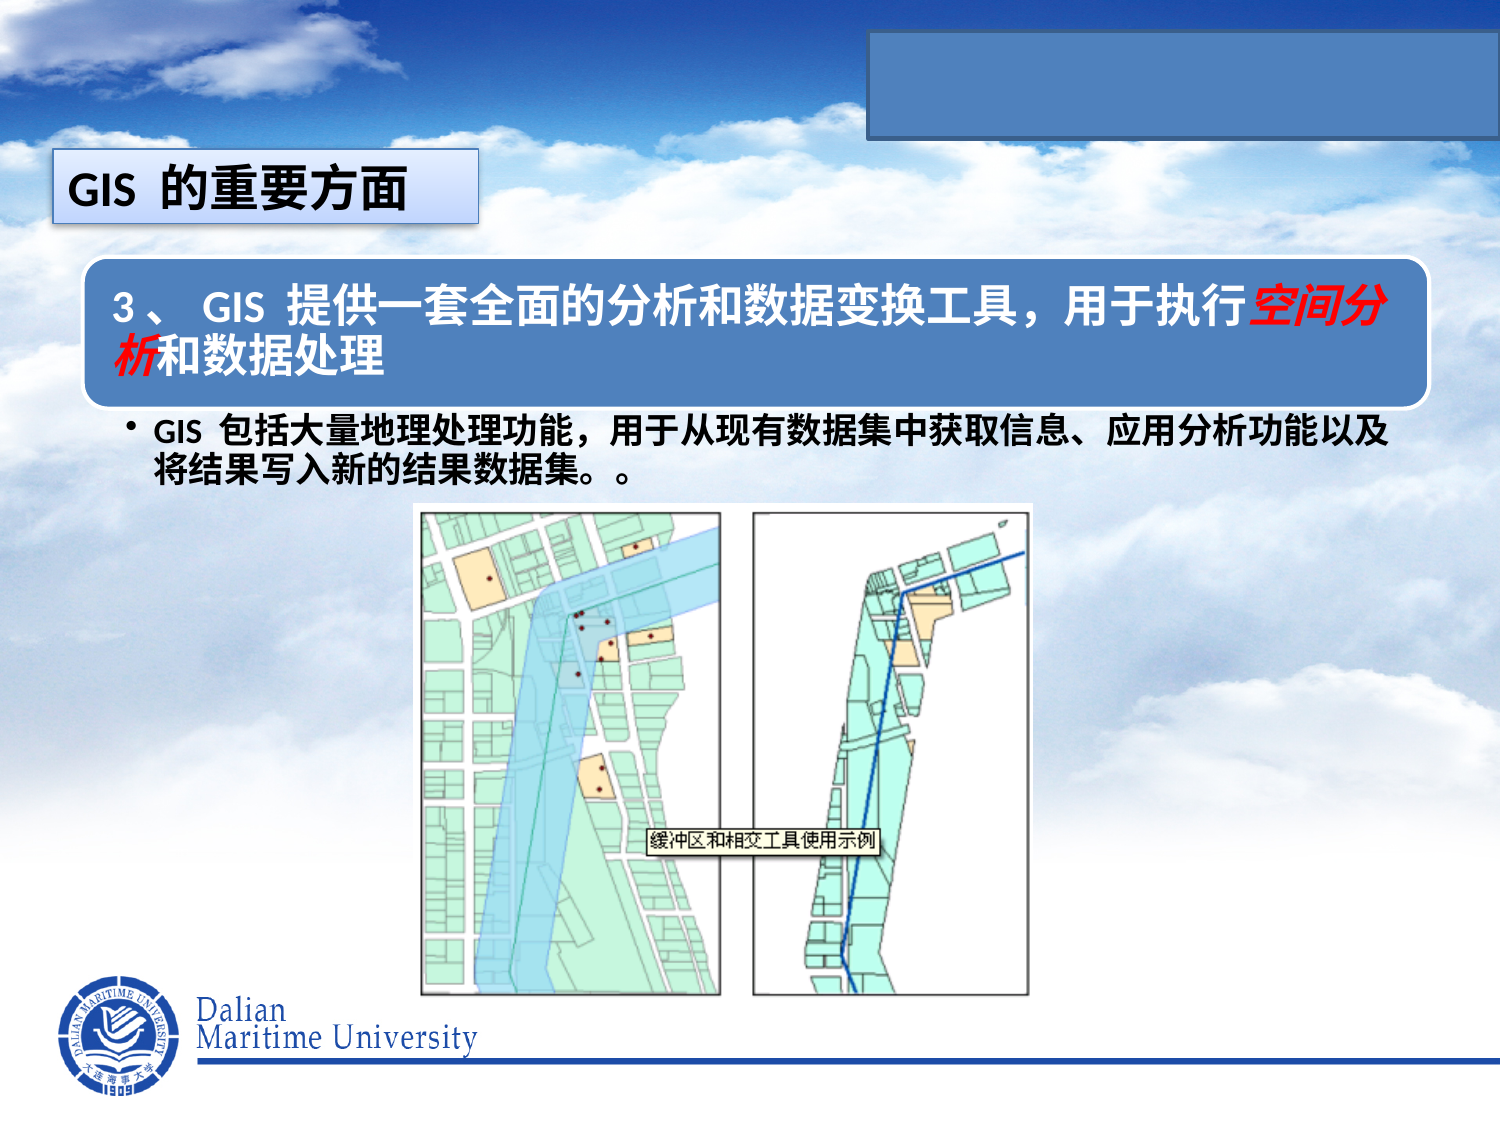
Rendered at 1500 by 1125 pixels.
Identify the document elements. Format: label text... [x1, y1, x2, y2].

text_box GIS 的重要方面 [52, 148, 479, 224]
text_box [82, 255, 1430, 504]
picture [0, 0, 1500, 1125]
